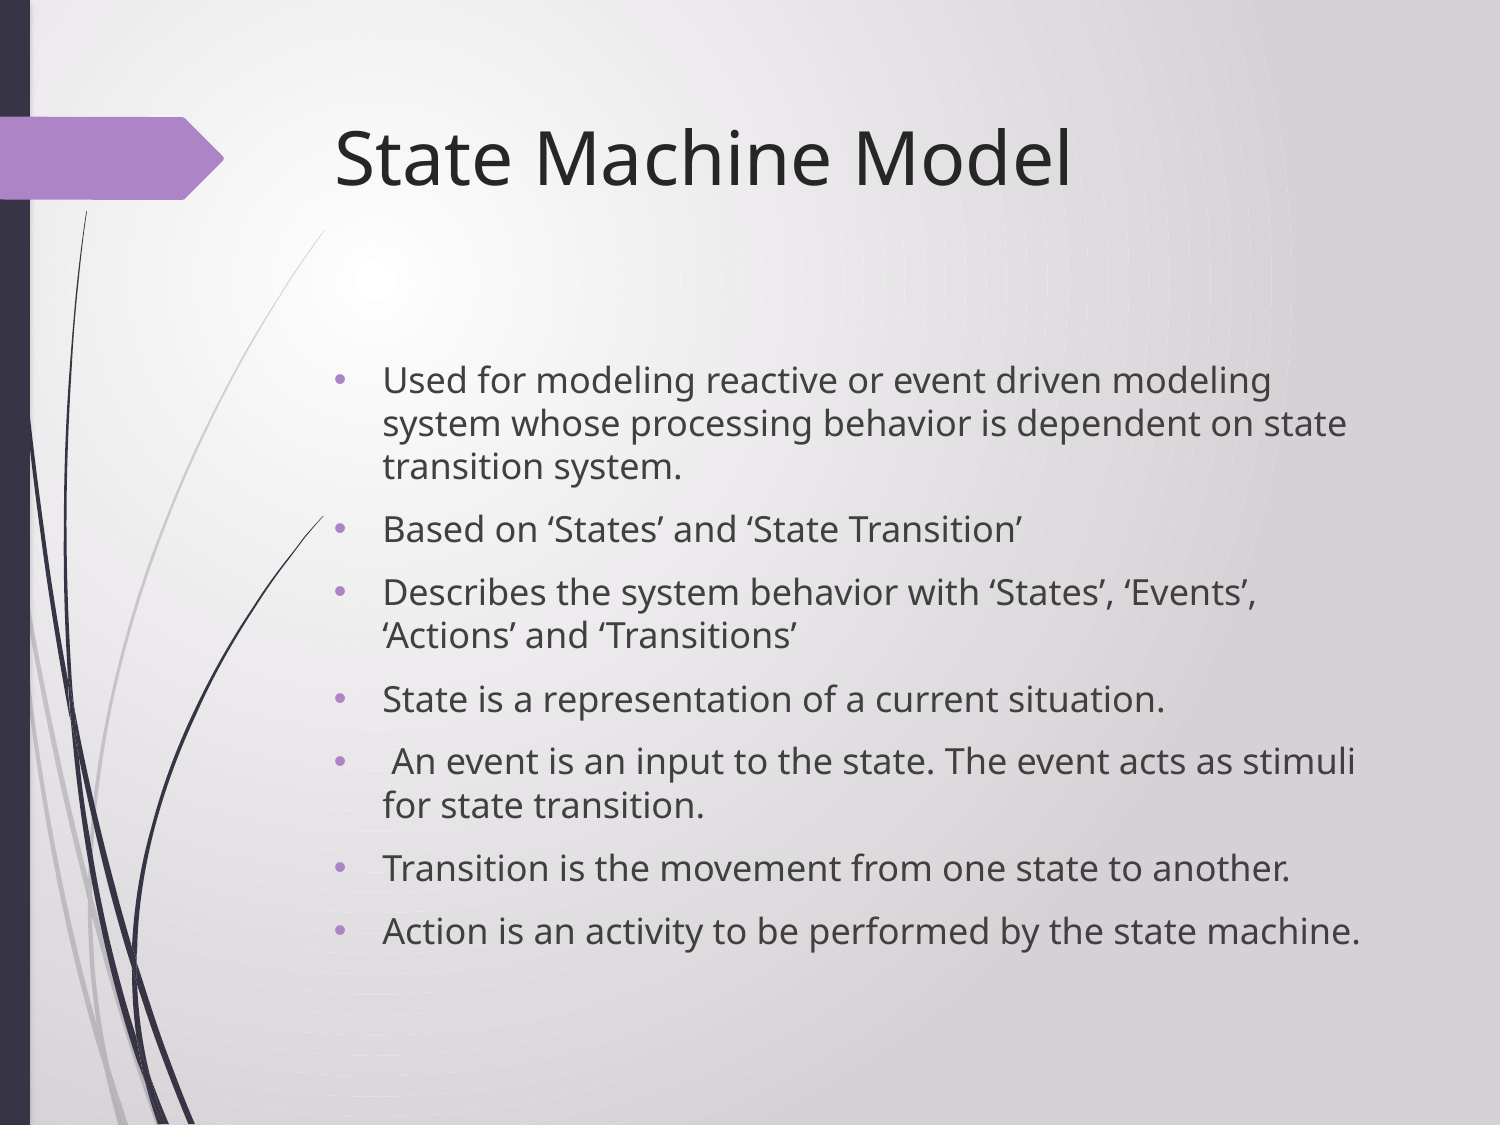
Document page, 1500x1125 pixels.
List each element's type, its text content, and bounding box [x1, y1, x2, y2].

title State Machine Model [319, 102, 1400, 313]
list Used for modeling reactive or event driven modeling system whose processing behavior is dependent on state transition system. Based on ‘States’ and ‘State Transition’ Describes the system behavior with ‘States’, ‘Events’, ‘Actions’ and ‘Transitions’ State is a representation of a current situation. An event is an input to the state. The event acts as stimuli for state transition. Transition is the movement from one state to another. Action is an activity to be performed by the state machine. [318, 350, 1400, 970]
